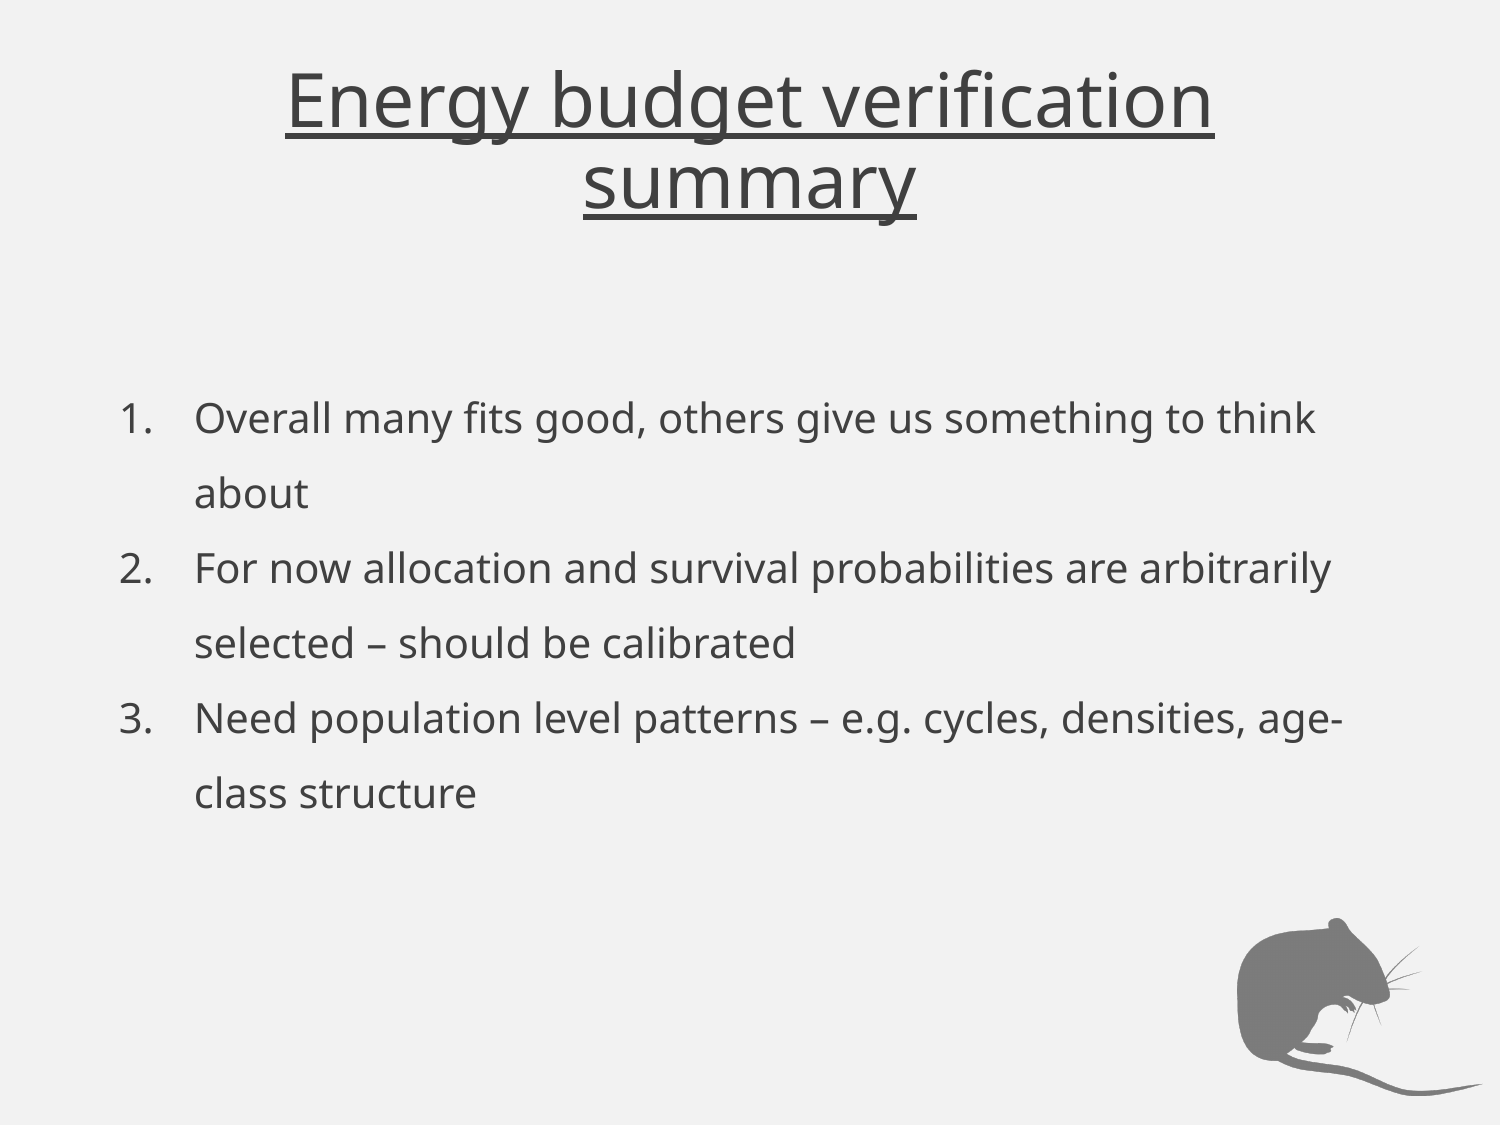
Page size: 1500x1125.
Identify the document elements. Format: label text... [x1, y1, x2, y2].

text_box Overall many fits good, others give us something to think about For now allocation and survival probabilities are arbitrarily selected – should be calibrated Need population level patterns – e.g. cycles, densities, age-class structure [107, 131, 1433, 1053]
picture [1237, 918, 1483, 1096]
title Energy budget verification summary [96, 55, 1404, 264]
